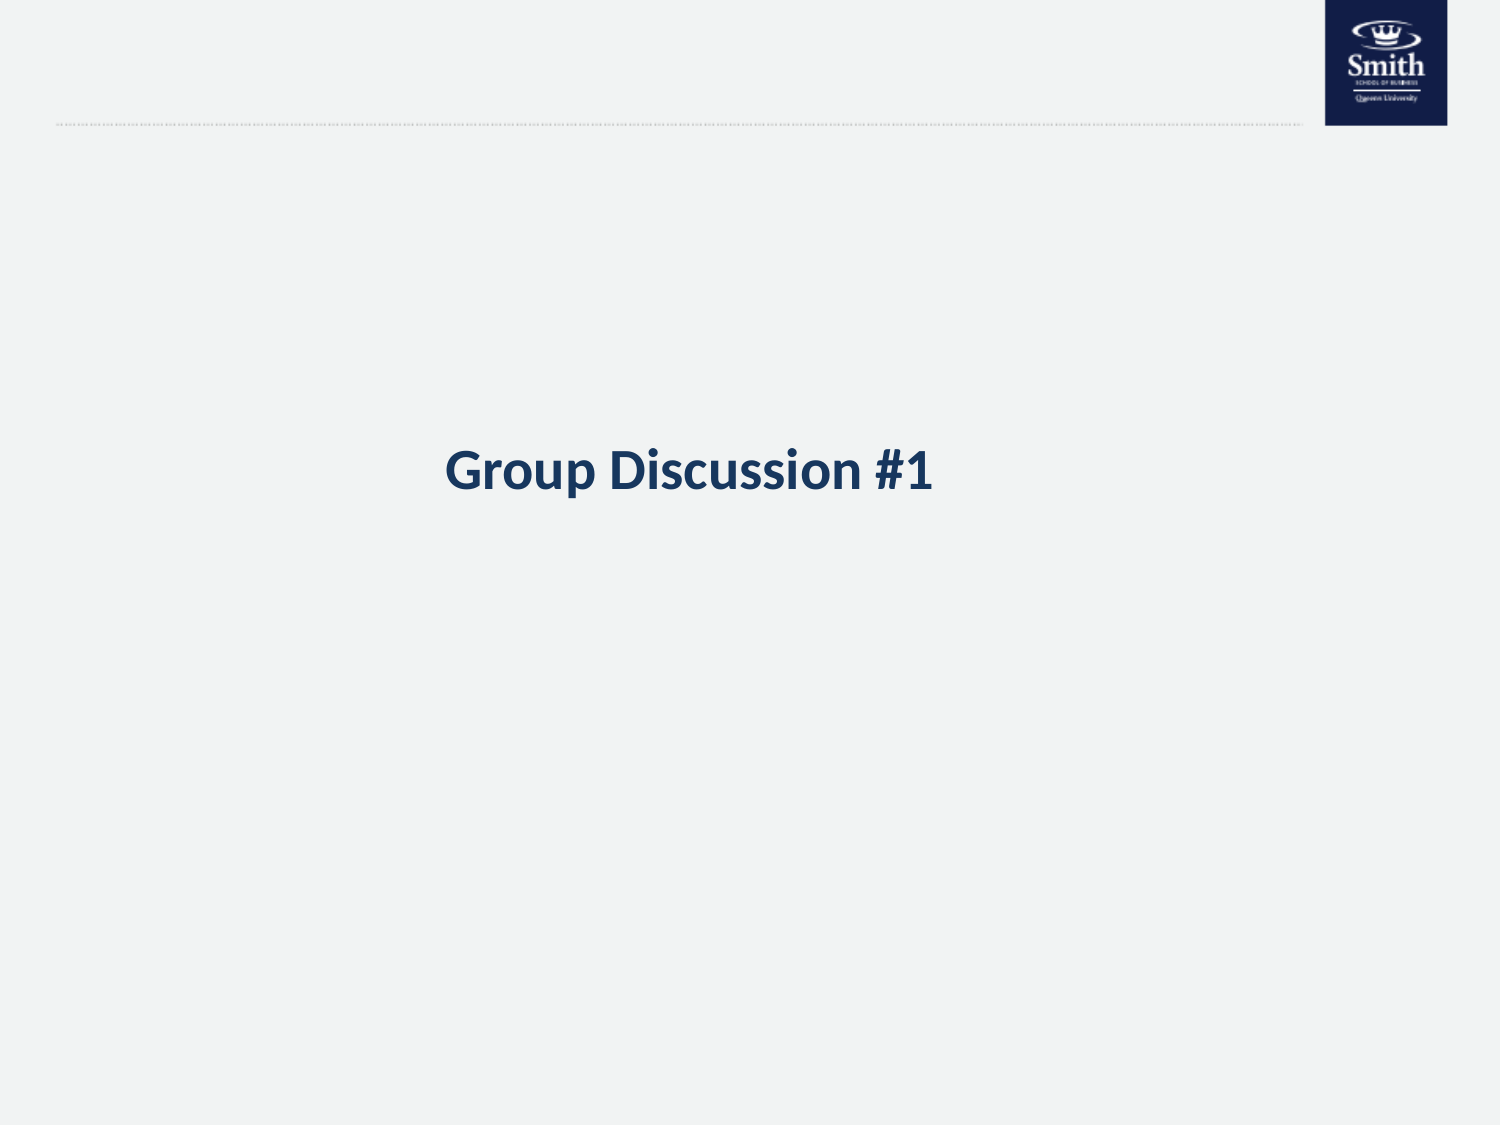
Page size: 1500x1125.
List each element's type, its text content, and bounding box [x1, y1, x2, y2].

title Group Discussion #1 [430, 392, 1048, 541]
